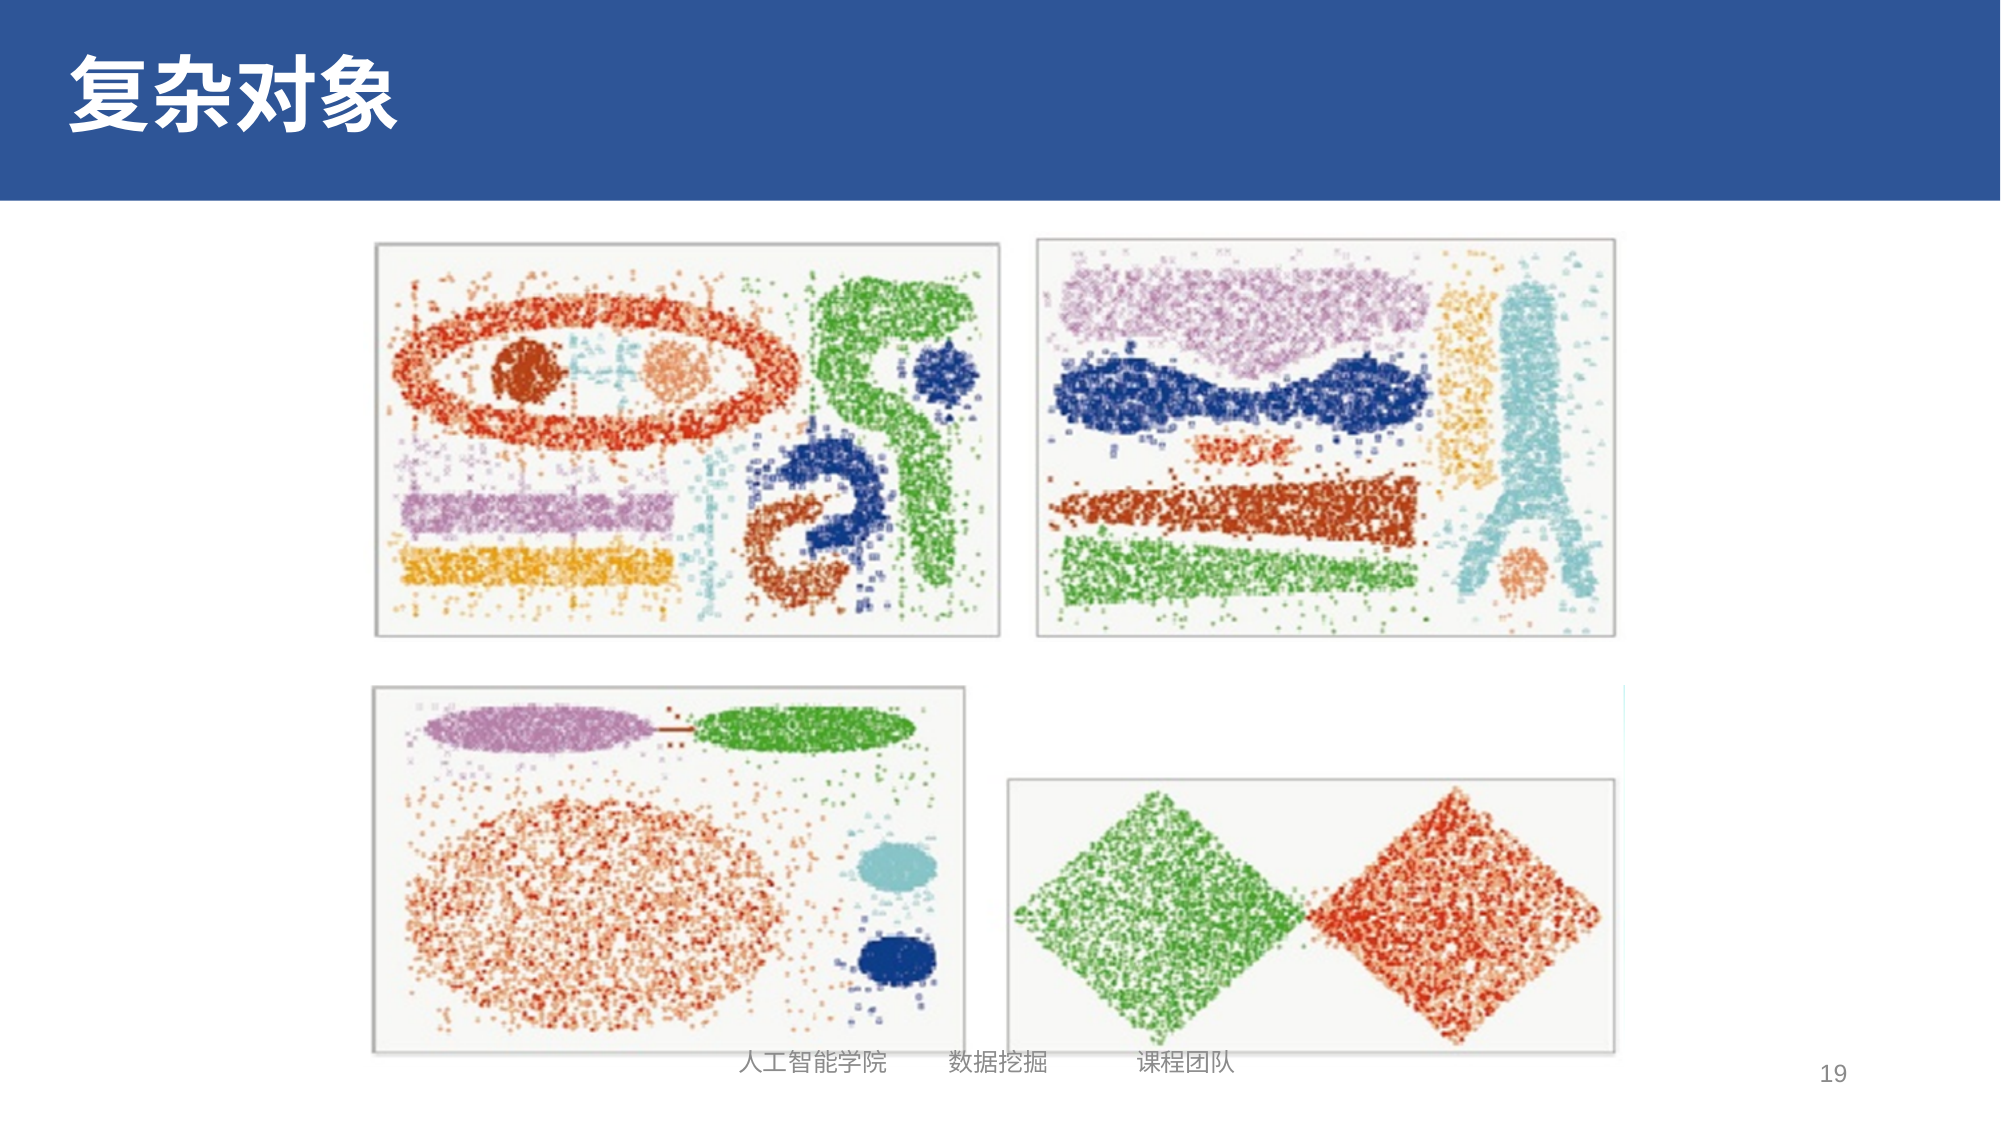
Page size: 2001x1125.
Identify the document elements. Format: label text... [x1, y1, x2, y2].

text_box 人工智能学院 数据挖掘 课程团队 [649, 1067, 1325, 1091]
picture [363, 231, 1627, 642]
picture [363, 685, 1625, 1067]
slide_number 19 [1412, 1042, 1863, 1103]
title 复杂对象 [52, 23, 1753, 174]
